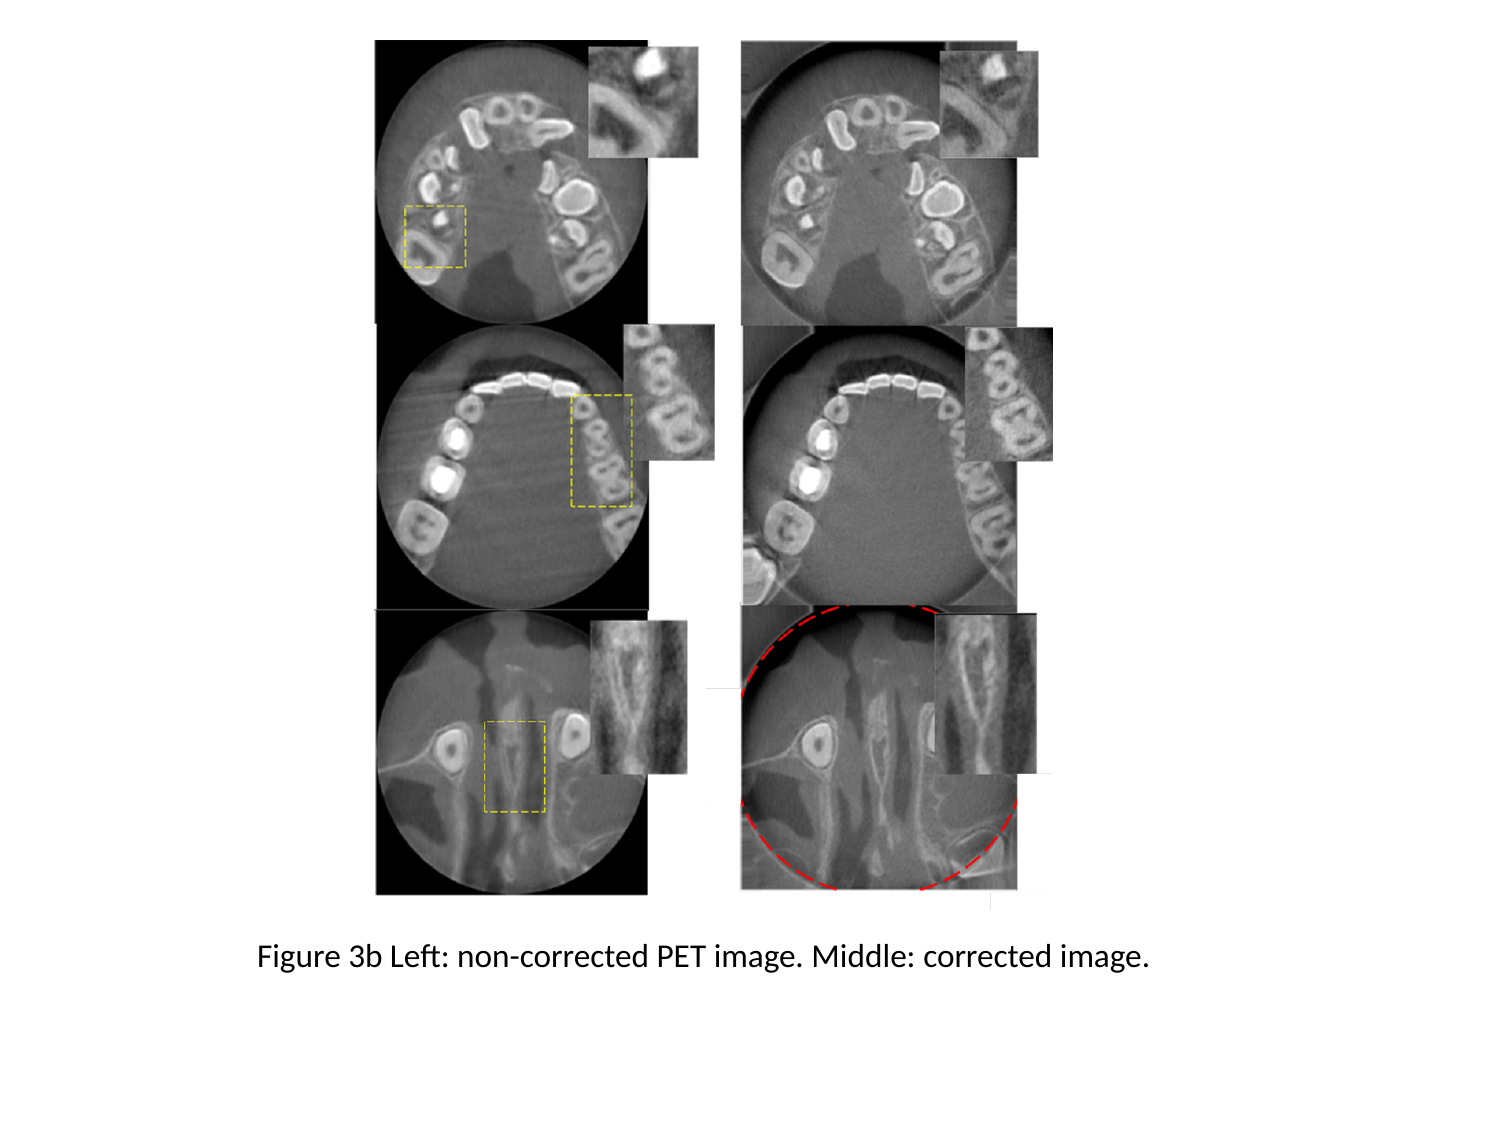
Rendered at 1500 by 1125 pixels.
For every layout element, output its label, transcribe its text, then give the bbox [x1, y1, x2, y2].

text_box Figure 3b Left: non-corrected PET image. Middle: corrected image. [242, 926, 1258, 982]
picture [374, 40, 1053, 910]
